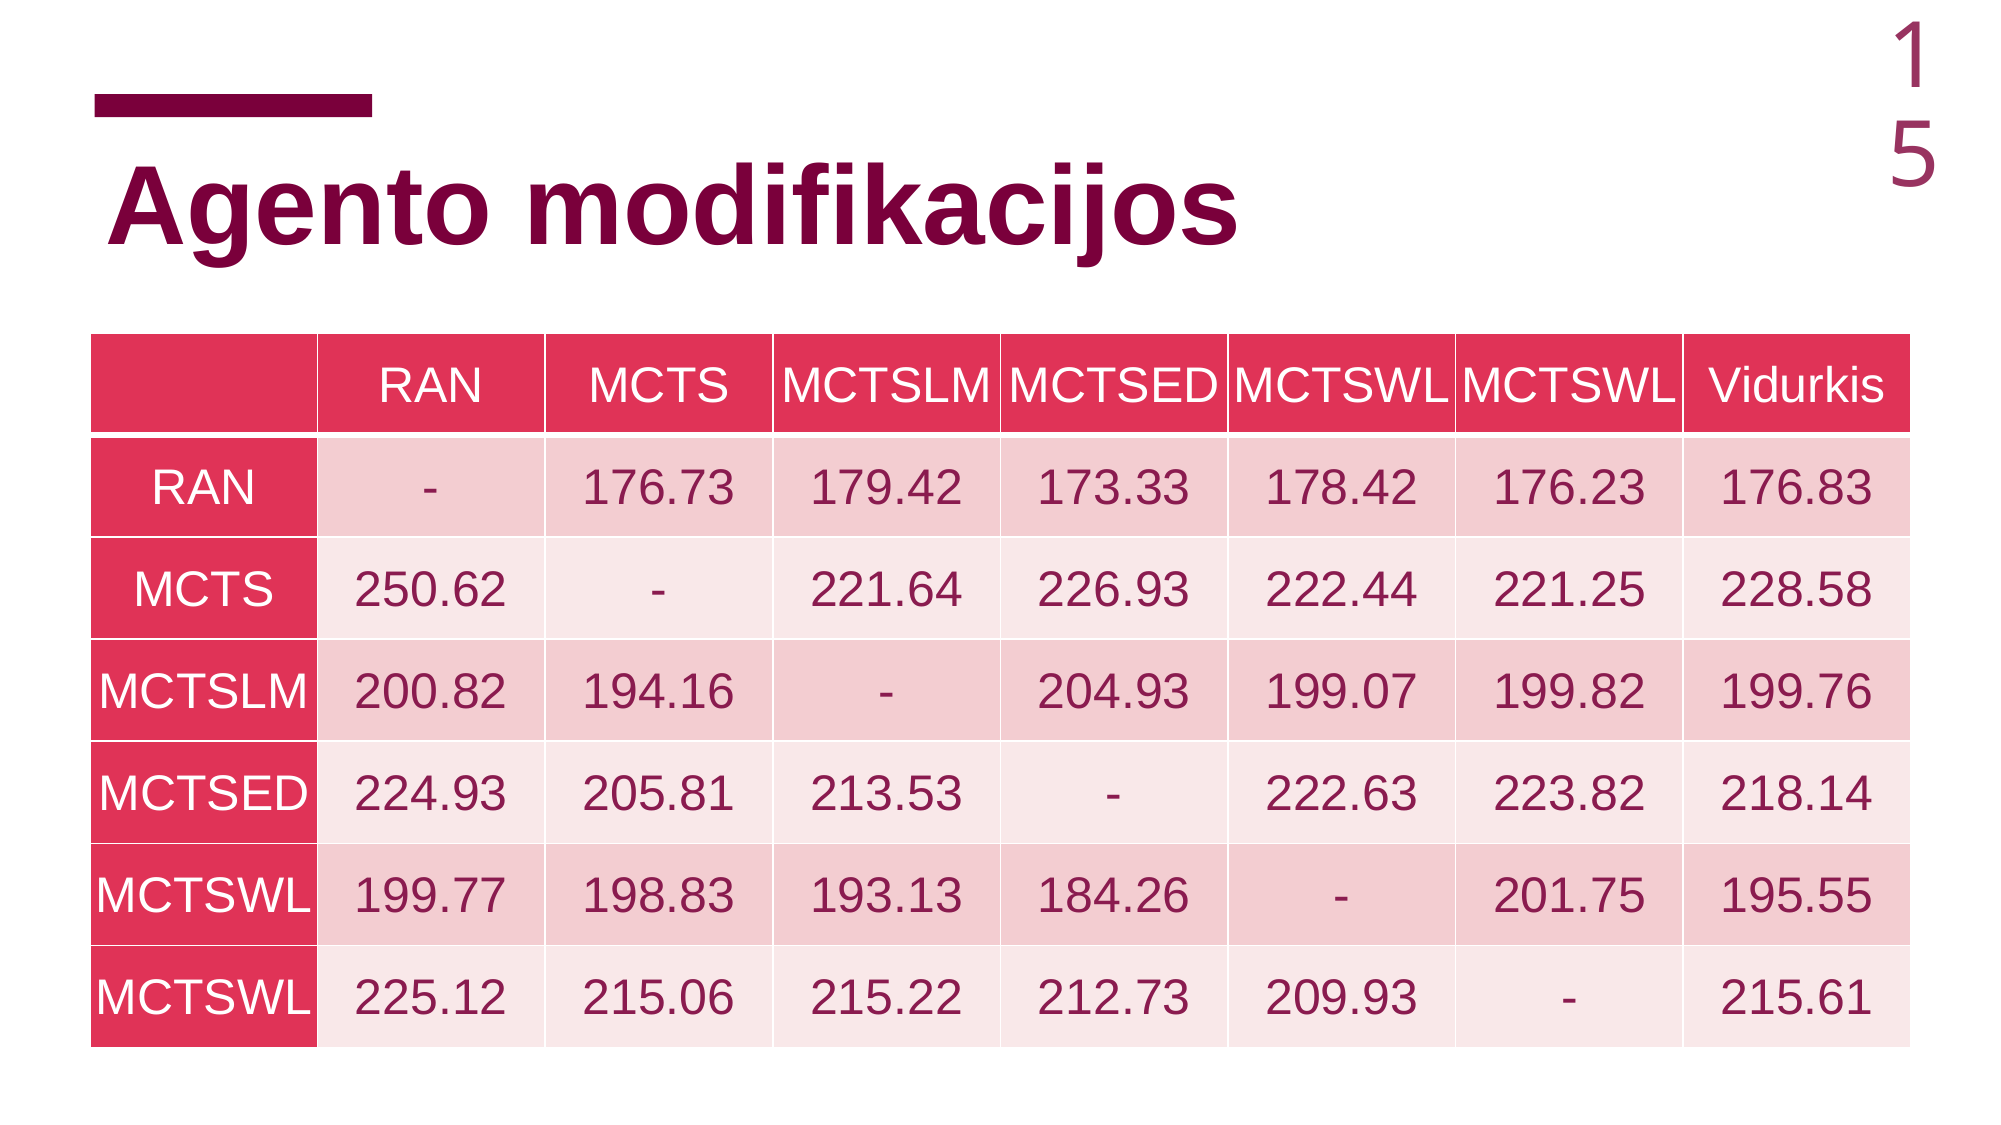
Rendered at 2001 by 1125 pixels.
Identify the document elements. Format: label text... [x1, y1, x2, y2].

table_cell 222.44 [1229, 538, 1455, 638]
table_cell 193.13 [774, 844, 1000, 945]
table_cell 194.16 [546, 640, 772, 740]
table_cell 199.76 [1684, 640, 1910, 740]
table_cell 205.81 [546, 742, 772, 843]
table_cell 218.14 [1684, 742, 1910, 843]
table_cell 199.07 [1229, 640, 1455, 740]
table_header MCTSLM [774, 334, 1000, 432]
table_cell 179.42 [774, 438, 1000, 536]
table_cell MCTSWL [91, 946, 317, 1047]
table_header Vidurkis [1684, 334, 1910, 432]
table_cell RAN [91, 438, 317, 536]
table_cell 195.55 [1684, 844, 1910, 945]
table_cell 228.58 [1684, 538, 1910, 638]
table_cell - [1456, 946, 1682, 1047]
table_cell 199.77 [318, 844, 544, 945]
table_cell 173.33 [1001, 438, 1227, 536]
table_cell 200.82 [318, 640, 544, 740]
table_cell MCTSWL [91, 844, 317, 945]
table_cell 225.12 [318, 946, 544, 1047]
table_cell 221.64 [774, 538, 1000, 638]
table_cell 184.26 [1001, 844, 1227, 945]
table_cell - [774, 640, 1000, 740]
table_header MCTSWL [1229, 334, 1455, 432]
table_cell - [546, 538, 772, 638]
text_box 15 [1872, 1, 2000, 121]
table_header [91, 334, 317, 432]
table_cell 178.42 [1229, 438, 1455, 536]
table_header MCTS [546, 334, 772, 432]
table_cell - [1001, 742, 1227, 843]
table_cell 226.93 [1001, 538, 1227, 638]
table_cell 201.75 [1456, 844, 1682, 945]
table_cell MCTS [91, 538, 317, 638]
table_cell 213.53 [774, 742, 1000, 843]
table_cell 176.23 [1456, 438, 1682, 536]
table_cell 215.06 [546, 946, 772, 1047]
table_header MCTSWL [1456, 334, 1682, 432]
table_cell - [1229, 844, 1455, 945]
table_cell MCTSED [91, 742, 317, 843]
table_cell MCTSLM [91, 640, 317, 740]
table_cell 222.63 [1229, 742, 1455, 843]
text_box Agento modifikacijos [89, 139, 1854, 332]
table_cell 176.83 [1684, 438, 1910, 536]
table_cell 215.61 [1684, 946, 1910, 1047]
table_cell 199.82 [1456, 640, 1682, 740]
table_cell 198.83 [546, 844, 772, 945]
table_cell 204.93 [1001, 640, 1227, 740]
table_cell 223.82 [1456, 742, 1682, 843]
table_cell 224.93 [318, 742, 544, 843]
table_cell 209.93 [1229, 946, 1455, 1047]
table_cell 221.25 [1456, 538, 1682, 638]
table_cell 176.73 [546, 438, 772, 536]
table_cell 212.73 [1001, 946, 1227, 1047]
table_header RAN [318, 334, 544, 432]
table_cell - [318, 438, 544, 536]
table_cell 250.62 [318, 538, 544, 638]
table_header MCTSED [1001, 334, 1227, 432]
table_cell 215.22 [774, 946, 1000, 1047]
